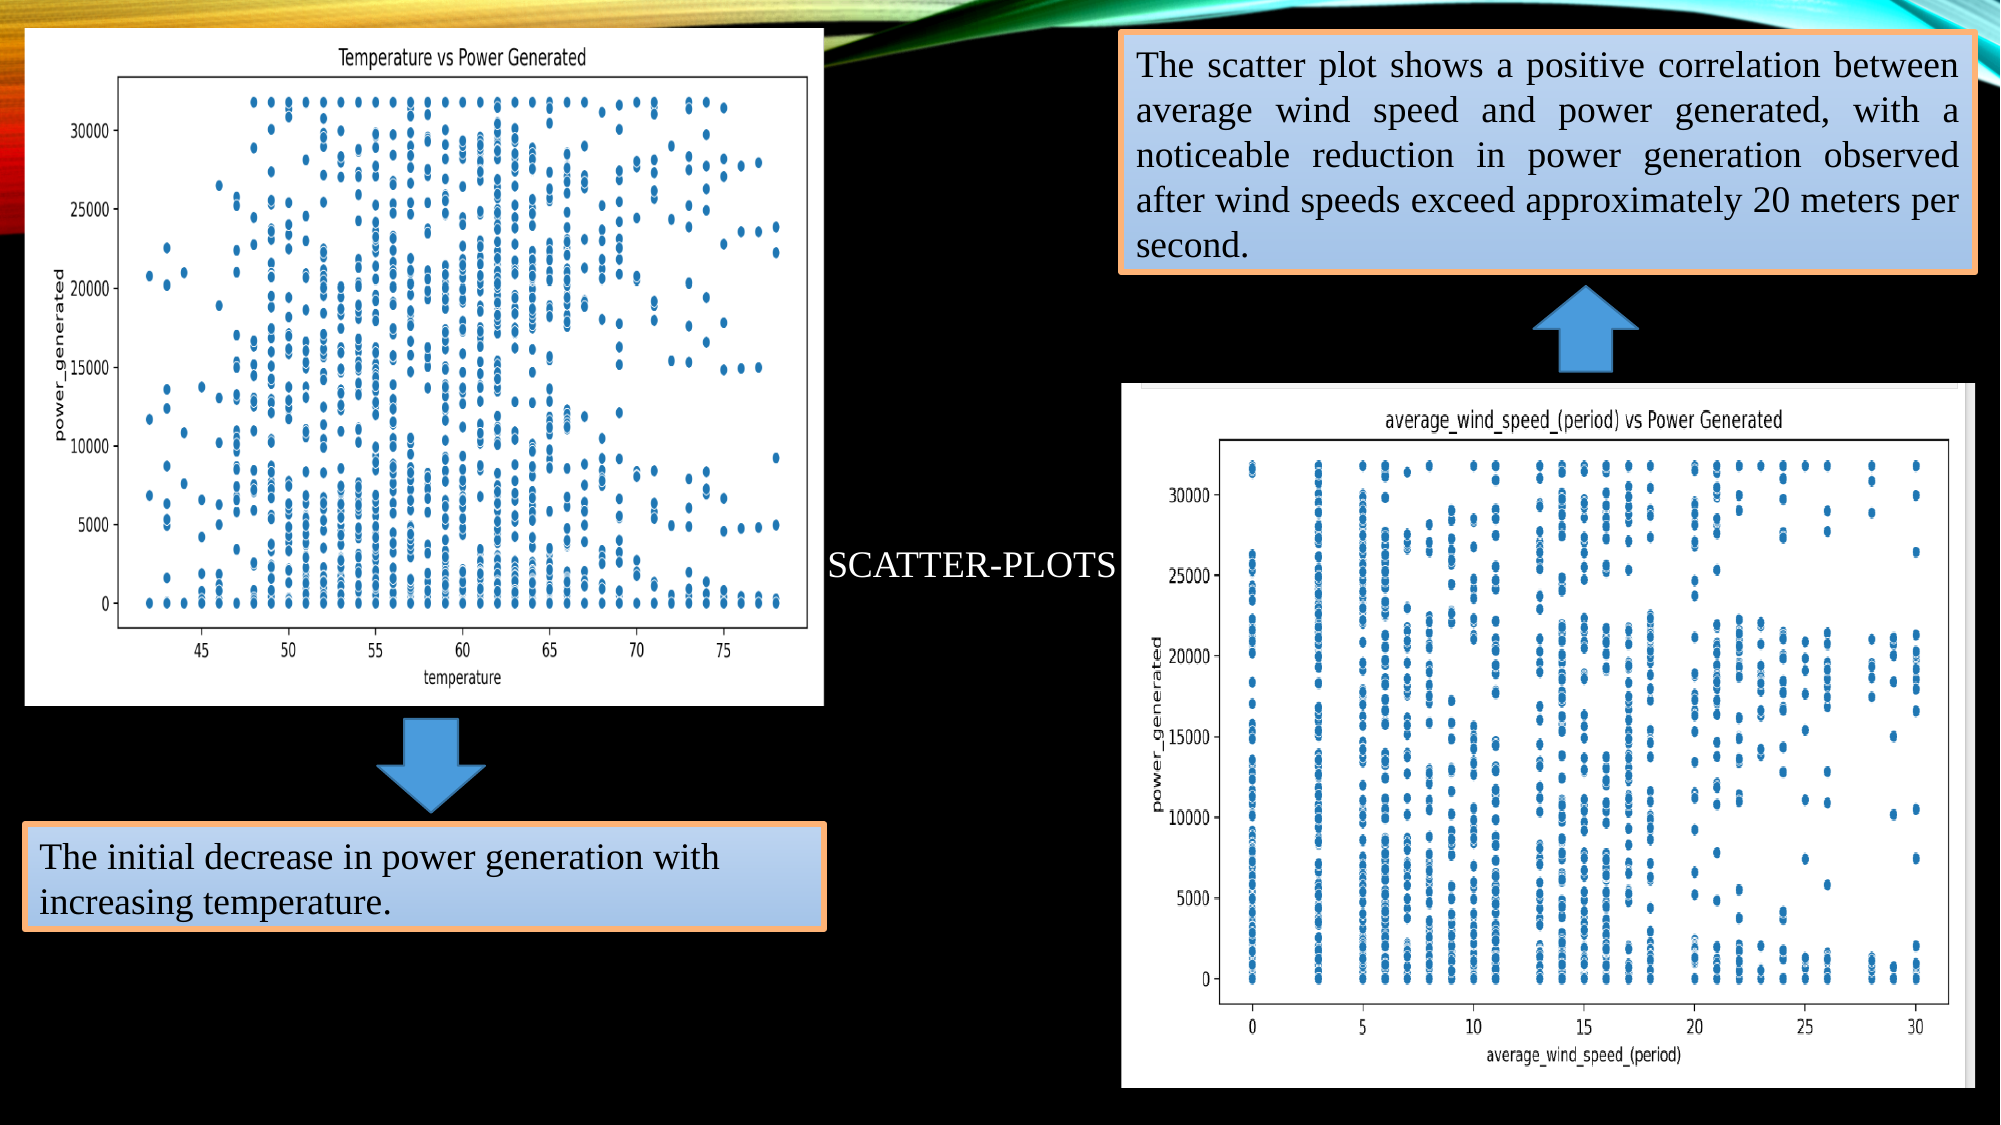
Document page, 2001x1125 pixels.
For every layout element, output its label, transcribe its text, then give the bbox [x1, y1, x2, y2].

text_box [1532, 285, 1640, 373]
text_box SCATTER-PLOTS [825, 532, 1121, 592]
text_box The initial decrease in power generation with increasing temperature. [24, 823, 825, 930]
text_box The scatter plot shows a positive correlation between average wind speed and power generated, with a noticeable reduction in power generation observed after wind speeds exceed approximately 20 meters per second. [1121, 32, 1976, 273]
picture [1121, 382, 1976, 1089]
picture [0, 0, 2000, 706]
text_box [376, 717, 486, 814]
